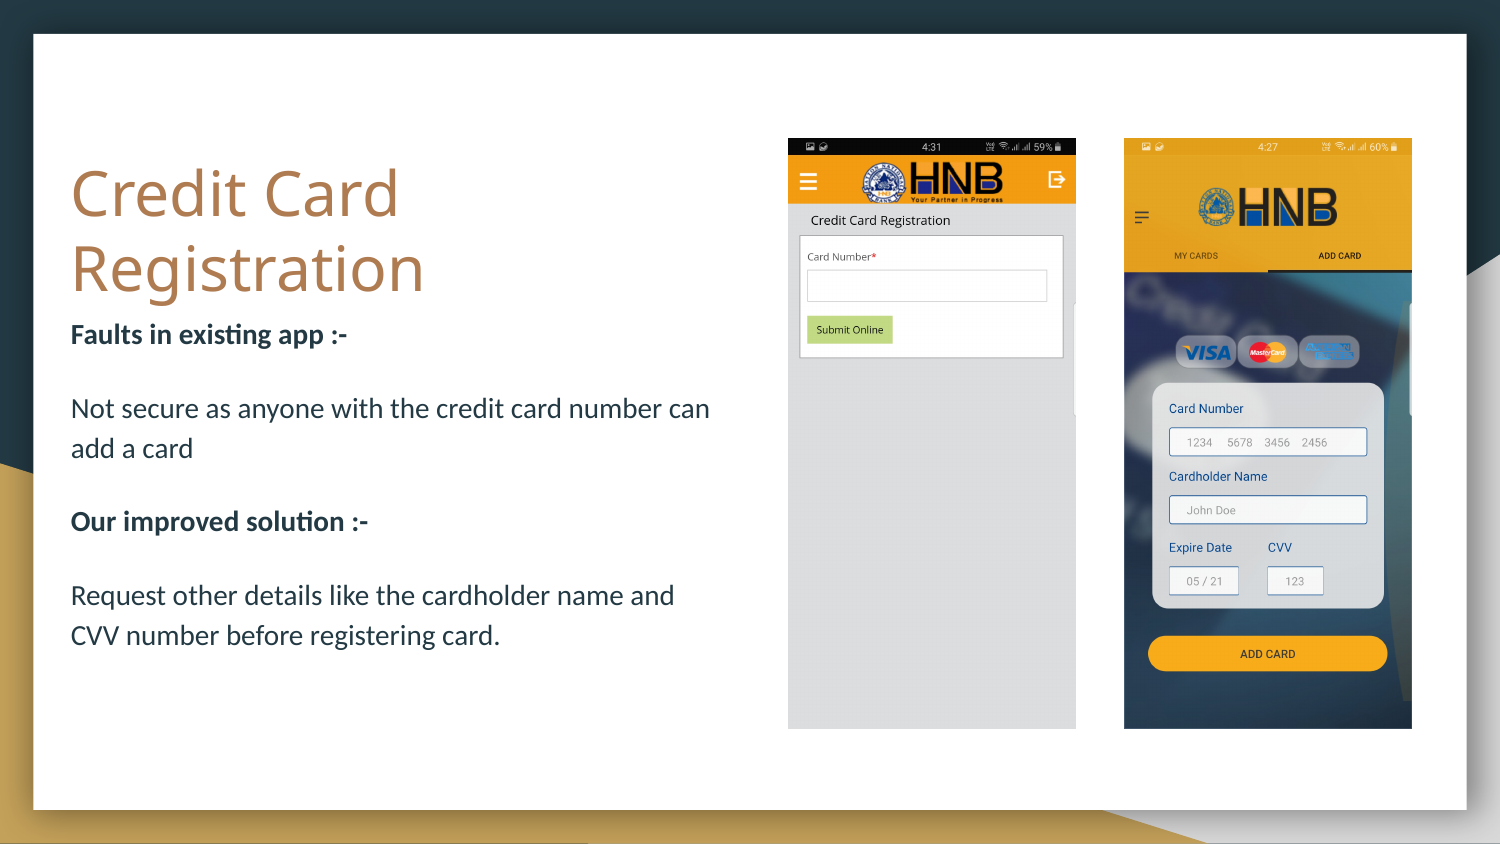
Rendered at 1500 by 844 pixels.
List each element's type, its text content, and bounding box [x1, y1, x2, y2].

picture [1124, 138, 1412, 729]
title Credit Card Registration [55, 138, 763, 296]
picture [788, 138, 1076, 729]
list Faults in existing app :- Not secure as anyone with the credit card number can add a card Our improved solution :- Request other details like the cardholder name and CVV number before registering card. [55, 295, 739, 697]
